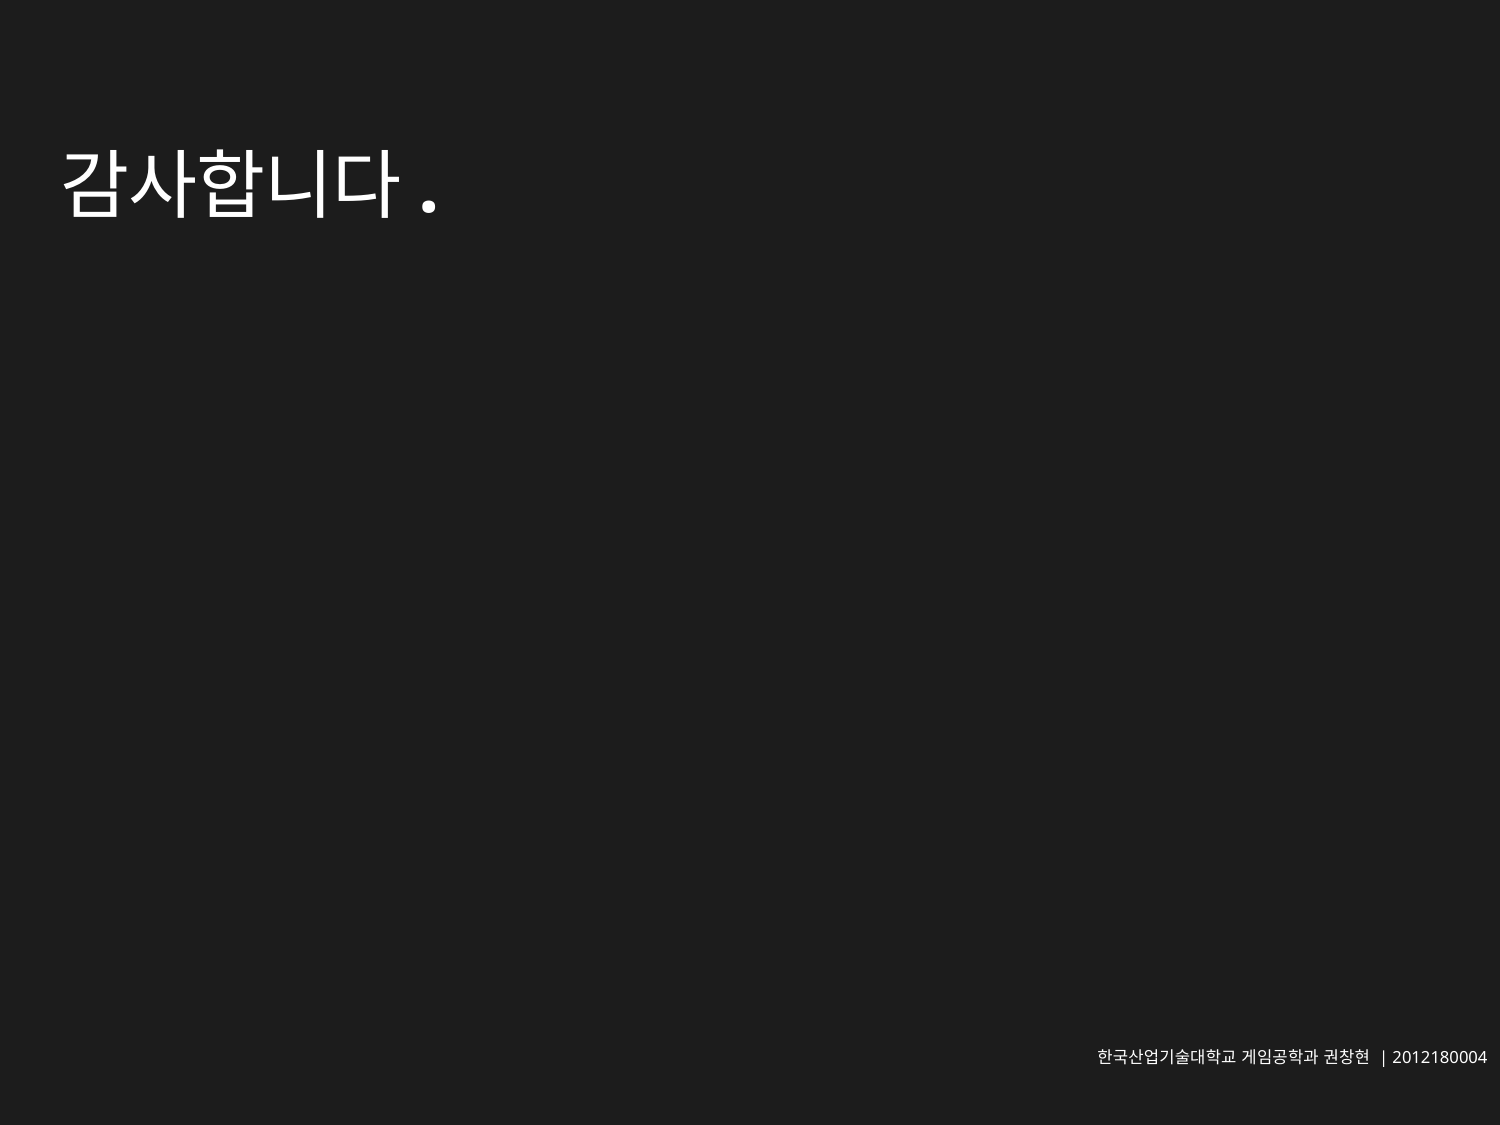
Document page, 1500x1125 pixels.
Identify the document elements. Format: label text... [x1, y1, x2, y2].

text_box 한국산업기술대학교 게임공학과 권창현 | 2012180004 [1082, 1039, 1500, 1075]
title 감사합니다. [45, 61, 1321, 303]
